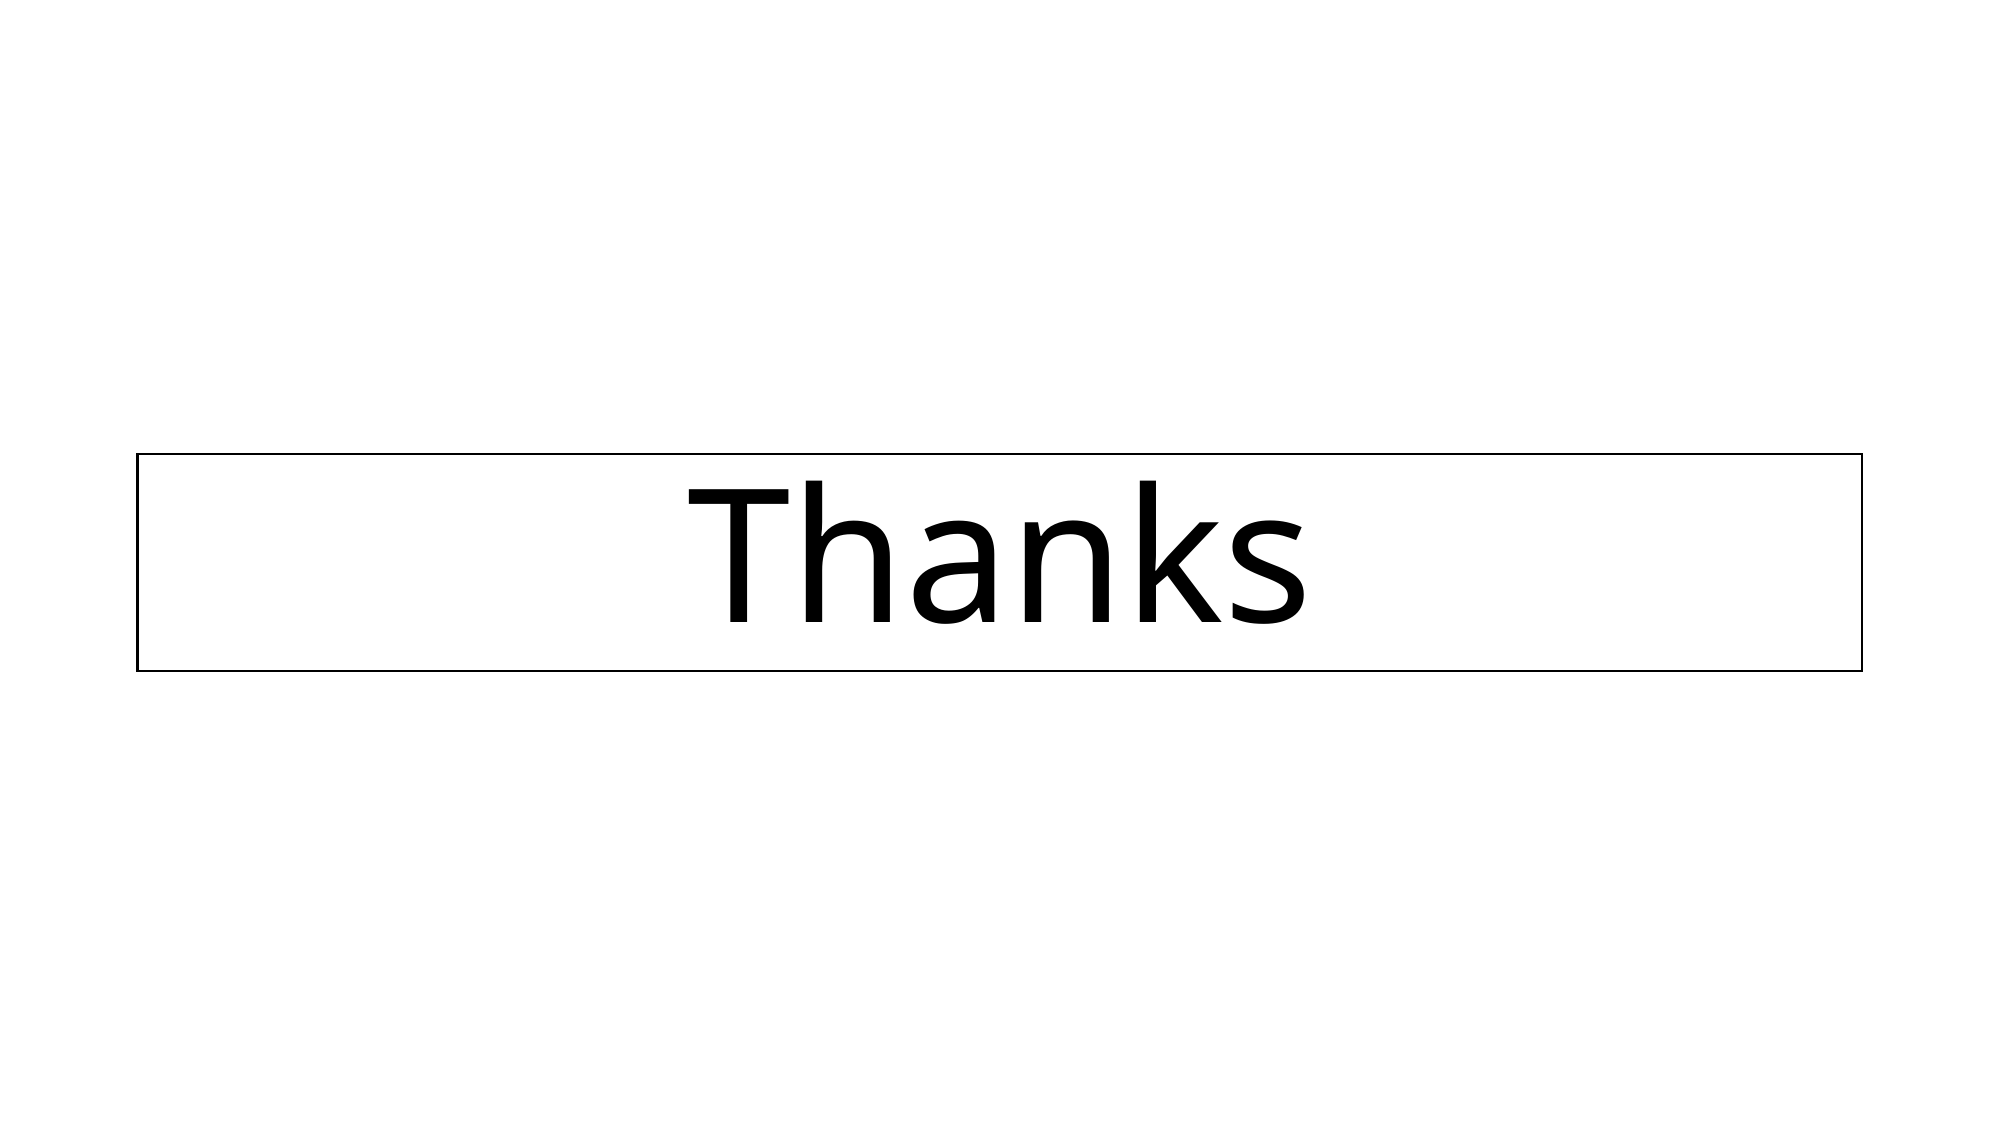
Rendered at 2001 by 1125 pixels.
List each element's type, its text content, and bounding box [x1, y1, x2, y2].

title Thanks [136, 453, 1863, 672]
